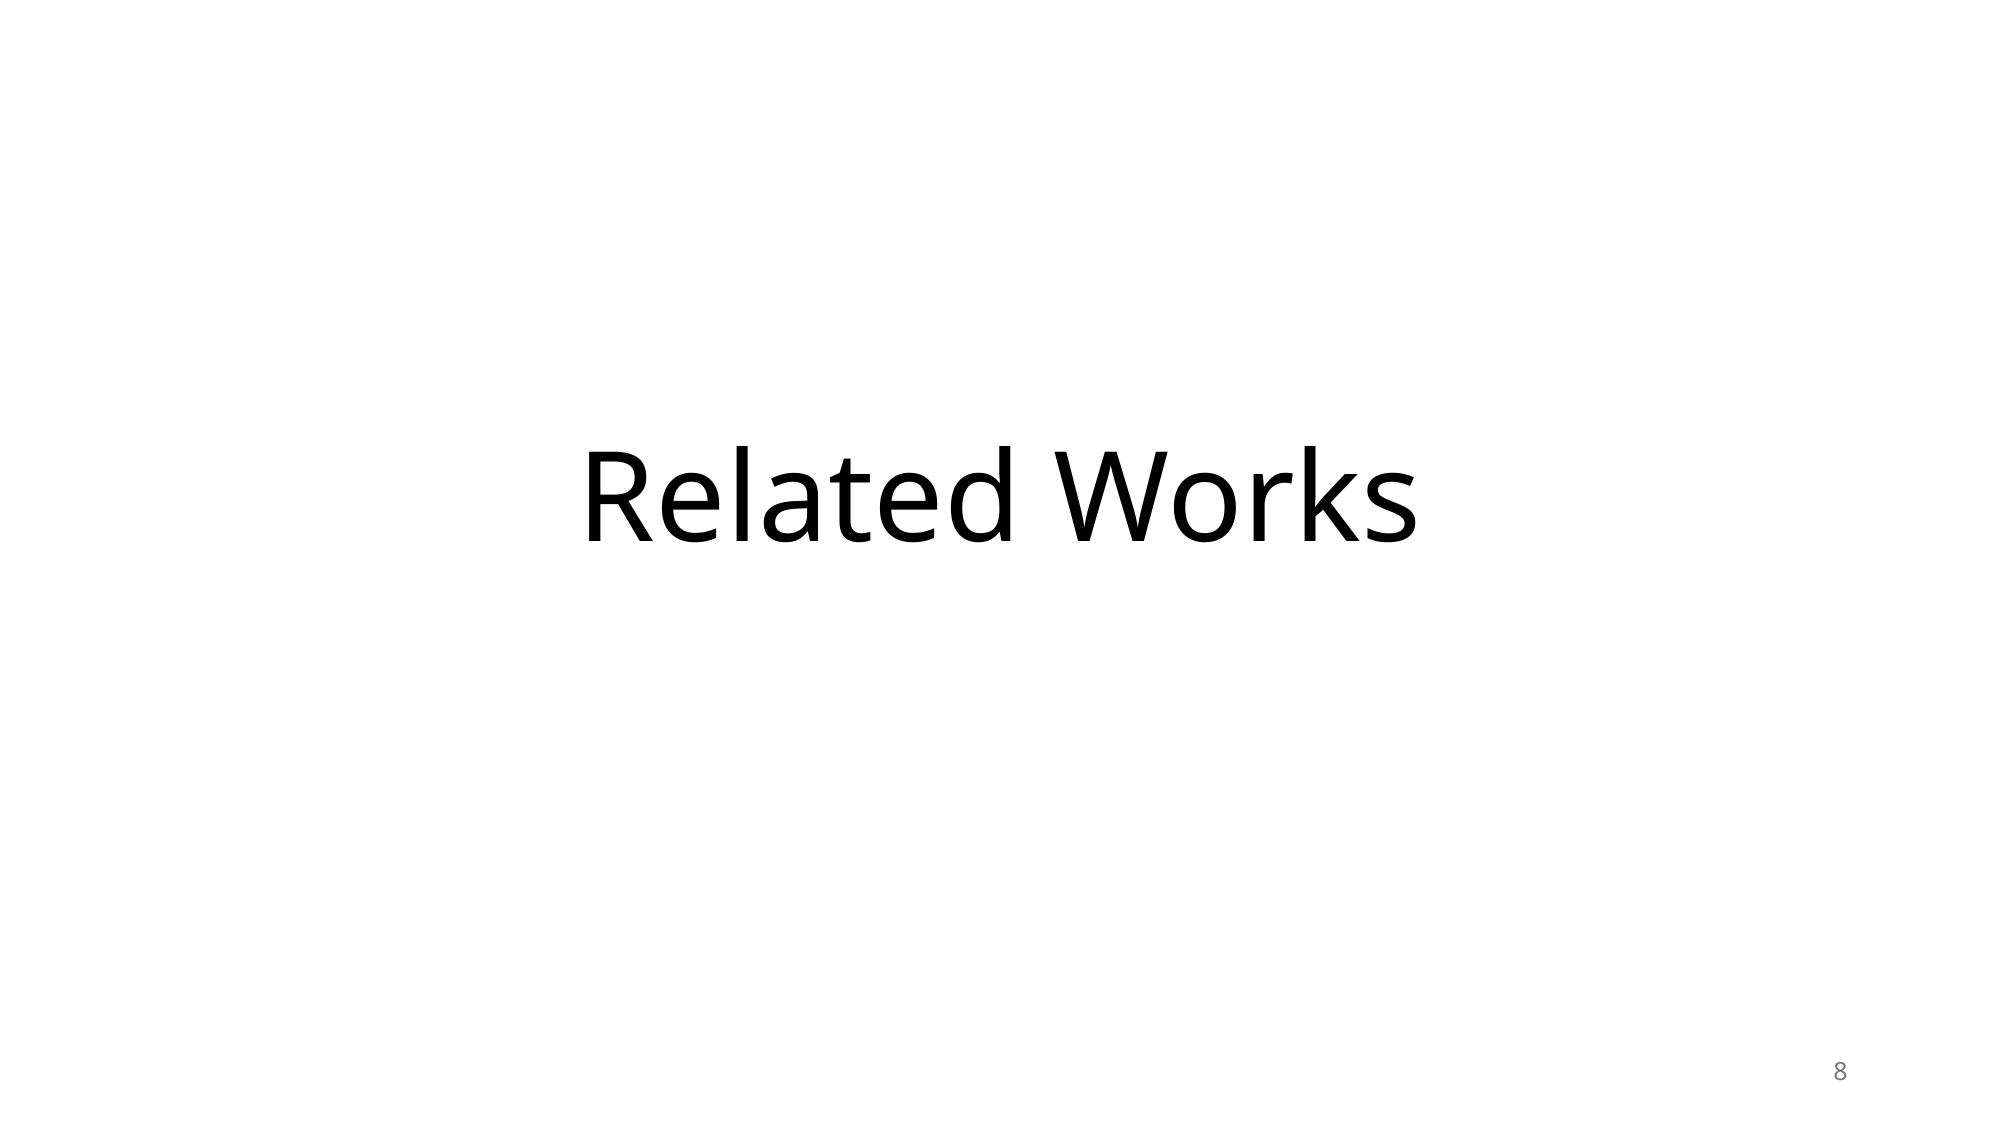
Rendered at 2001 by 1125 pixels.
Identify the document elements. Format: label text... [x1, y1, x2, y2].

title Related Works [249, 184, 1750, 576]
slide_number 8 [1412, 1042, 1863, 1103]
